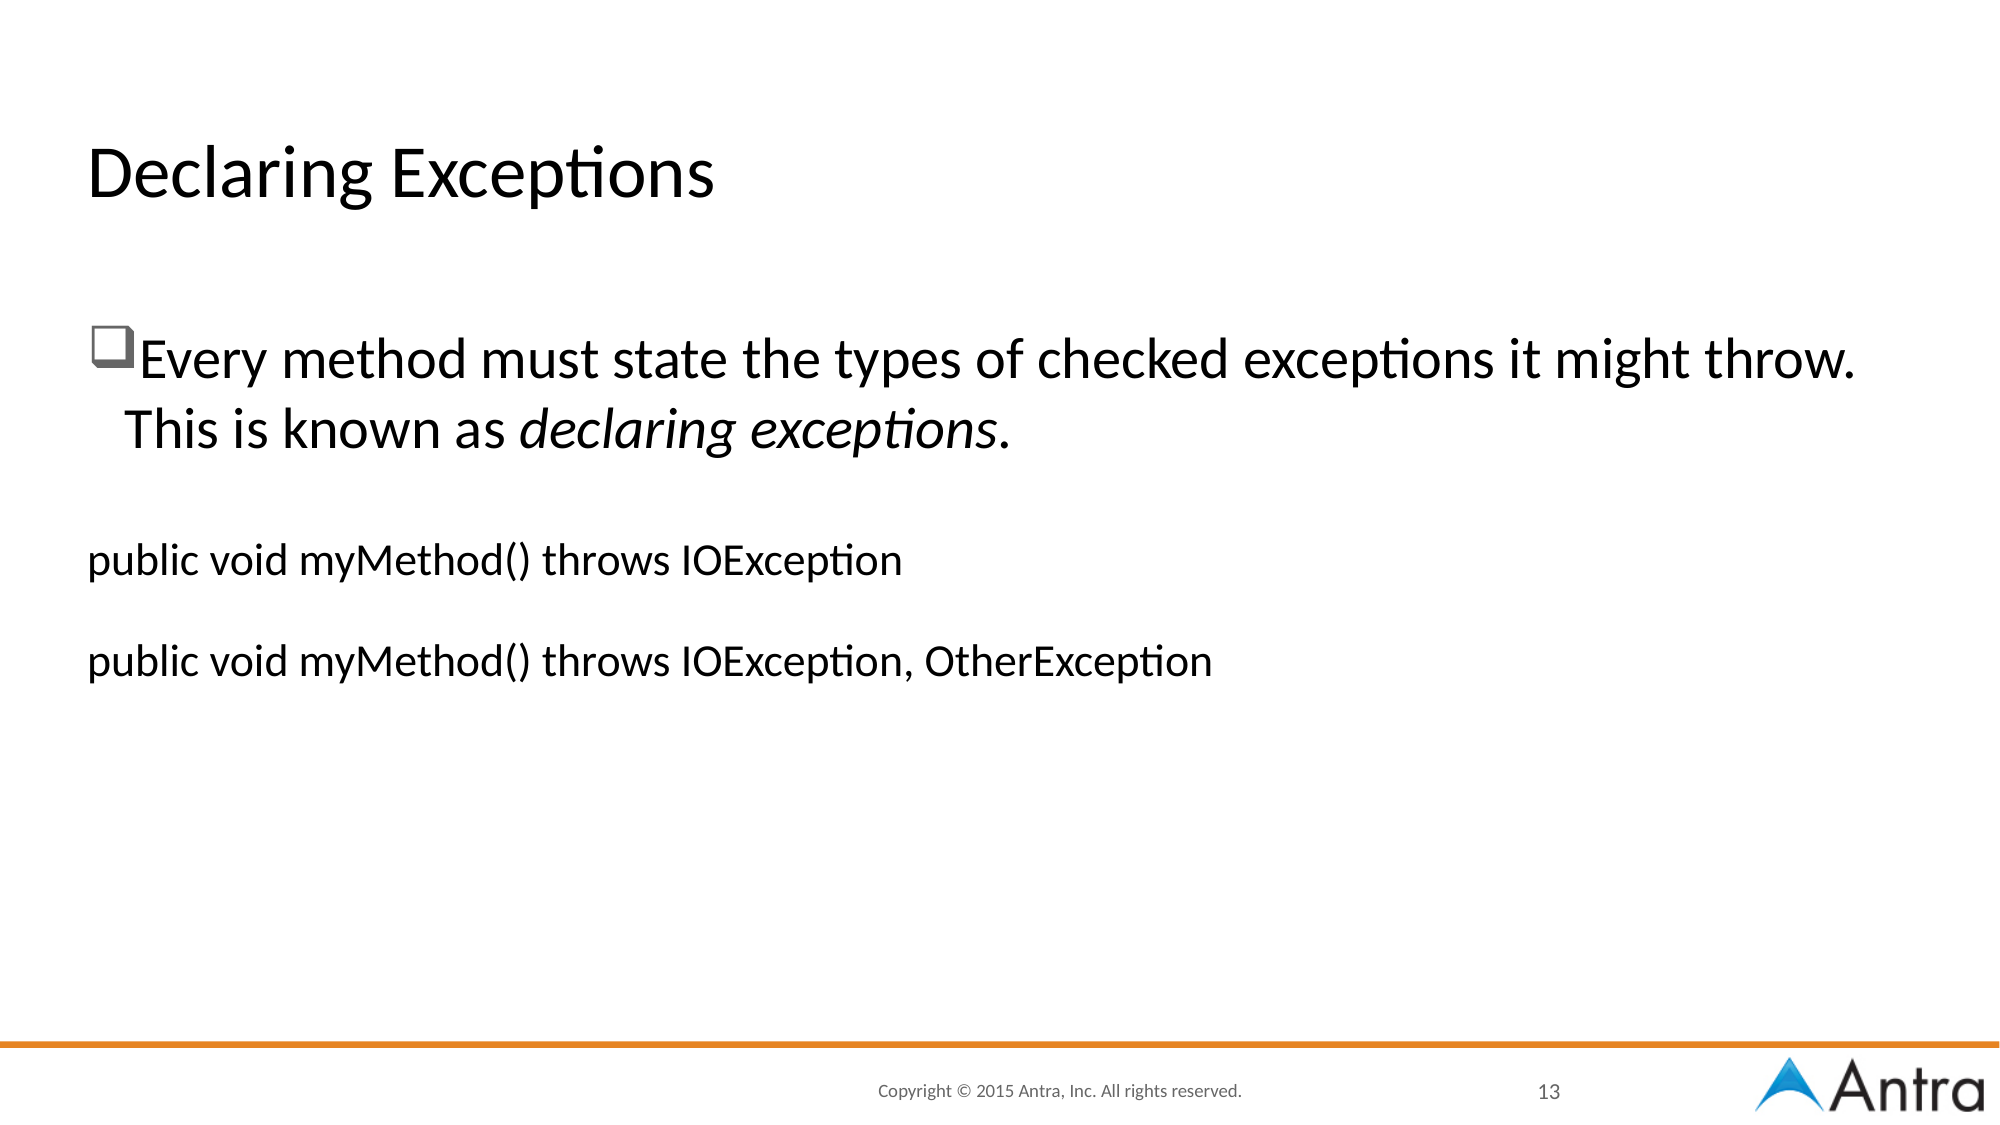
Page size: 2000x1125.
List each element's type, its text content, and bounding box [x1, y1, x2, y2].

title Declaring Exceptions [87, 66, 1913, 213]
picture [1744, 1048, 1994, 1122]
slide_number 13 [1498, 1075, 1561, 1106]
list Every method must state the types of checked exceptions it might throw. This is known as declaring exceptions. public void myMethod() throws IOException public void myMethod() throws IOException, OtherException [87, 249, 1913, 975]
